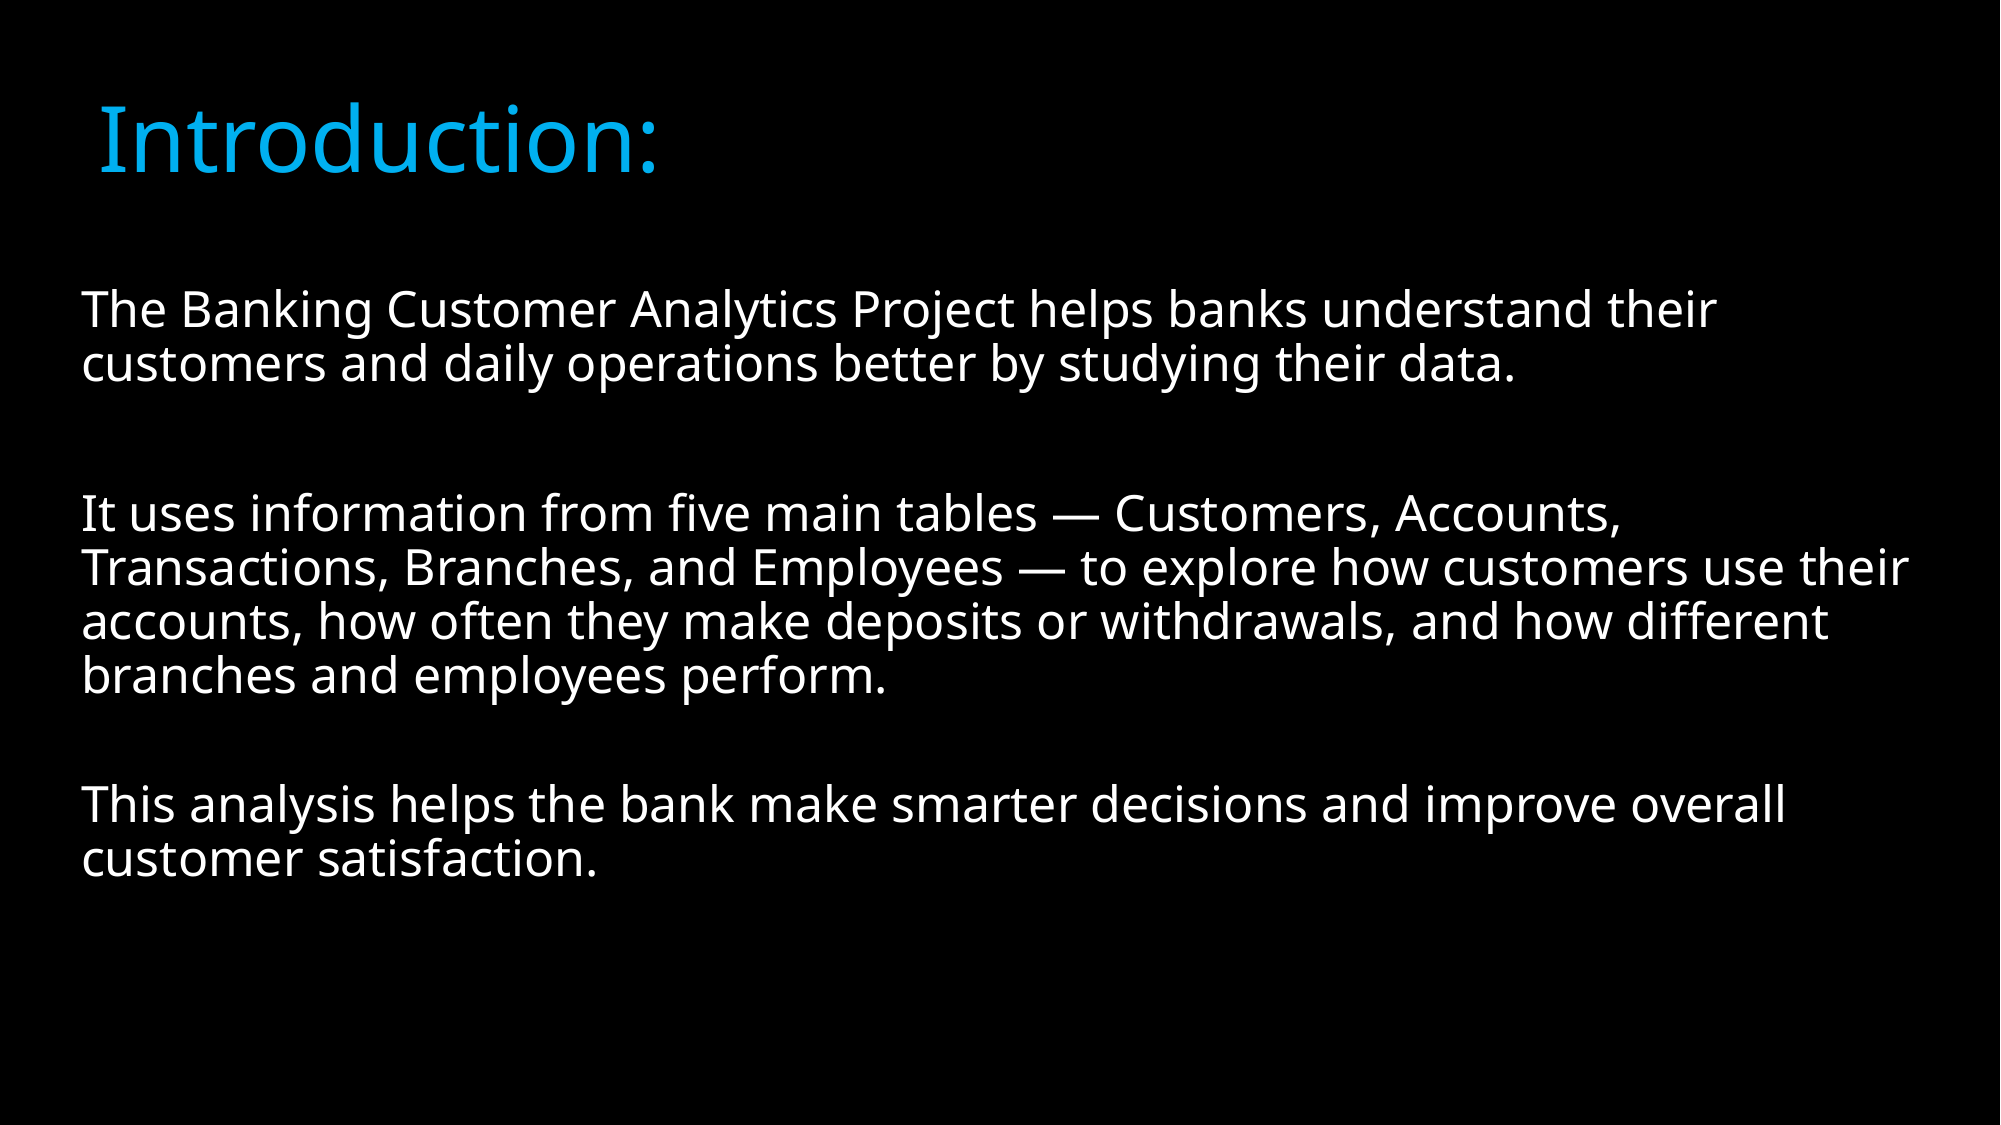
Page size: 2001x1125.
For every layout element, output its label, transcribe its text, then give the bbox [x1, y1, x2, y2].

list The Banking Customer Analytics Project helps banks understand their customers and daily operations better by studying their data. It uses information from five main tables — Customers, Accounts, Transactions, Branches, and Employees — to explore how customers use their accounts, how often they make deposits or withdrawals, and how different branches and employees perform. This analysis helps the bank make smarter decisions and improve overall customer satisfaction. [66, 277, 1954, 1027]
title Introduction: [83, 59, 718, 227]
